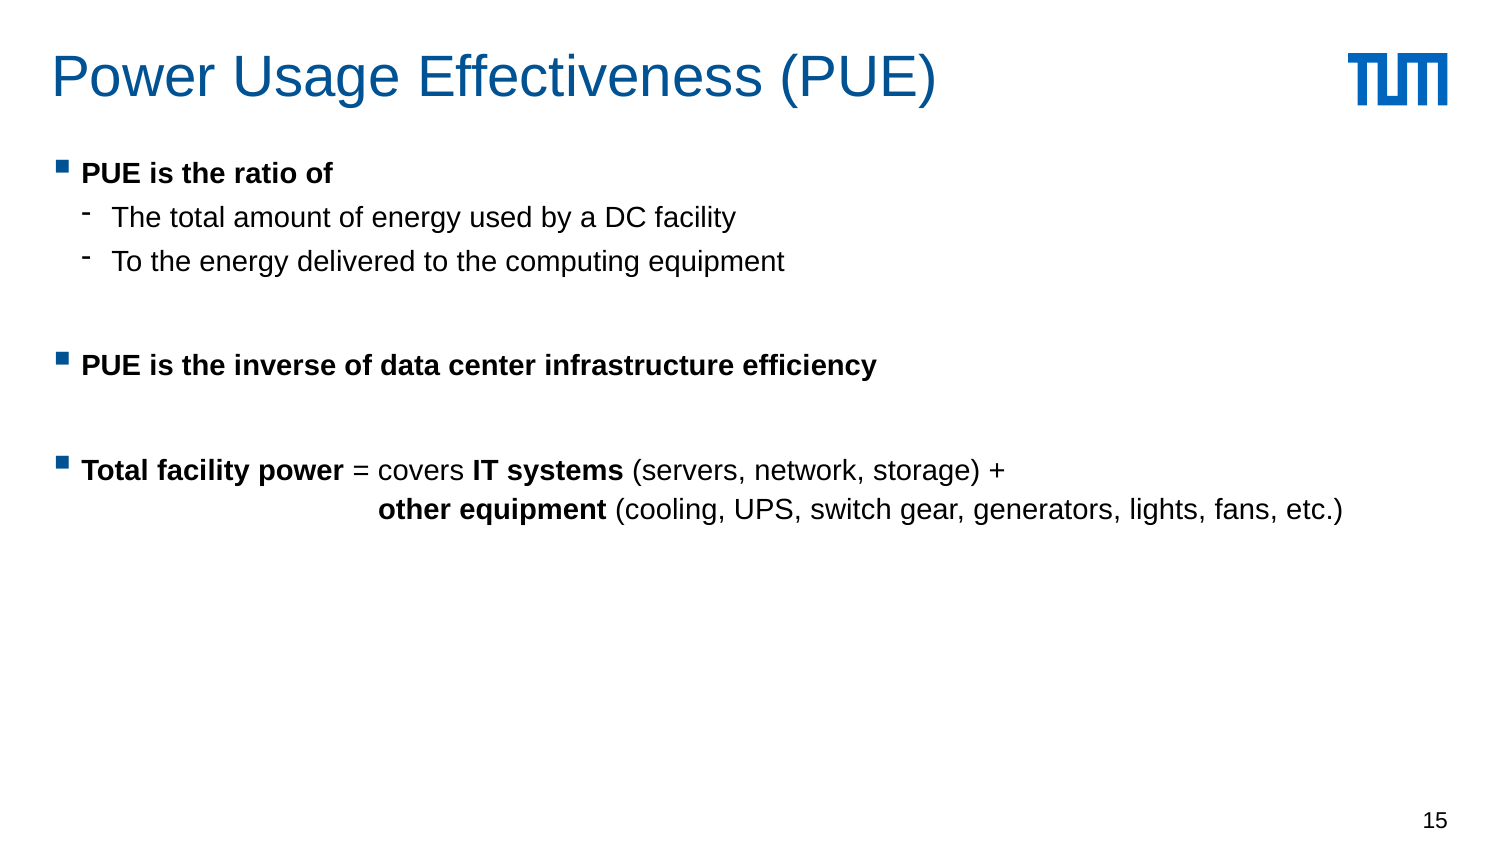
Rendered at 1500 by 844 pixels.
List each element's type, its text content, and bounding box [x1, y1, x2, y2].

list PUE is the ratio of The total amount of energy used by a DC facility To the energy delivered to the computing equipment PUE is the inverse of data center infrastructure efficiency Total facility power = covers IT systems (servers, network, storage) + other equipment (cooling, UPS, switch gear, generators, lights, fans, etc.) [52, 149, 1449, 771]
title Power Usage Effectiveness (PUE) [50, 41, 1448, 110]
slide_number 15 [1111, 796, 1448, 842]
